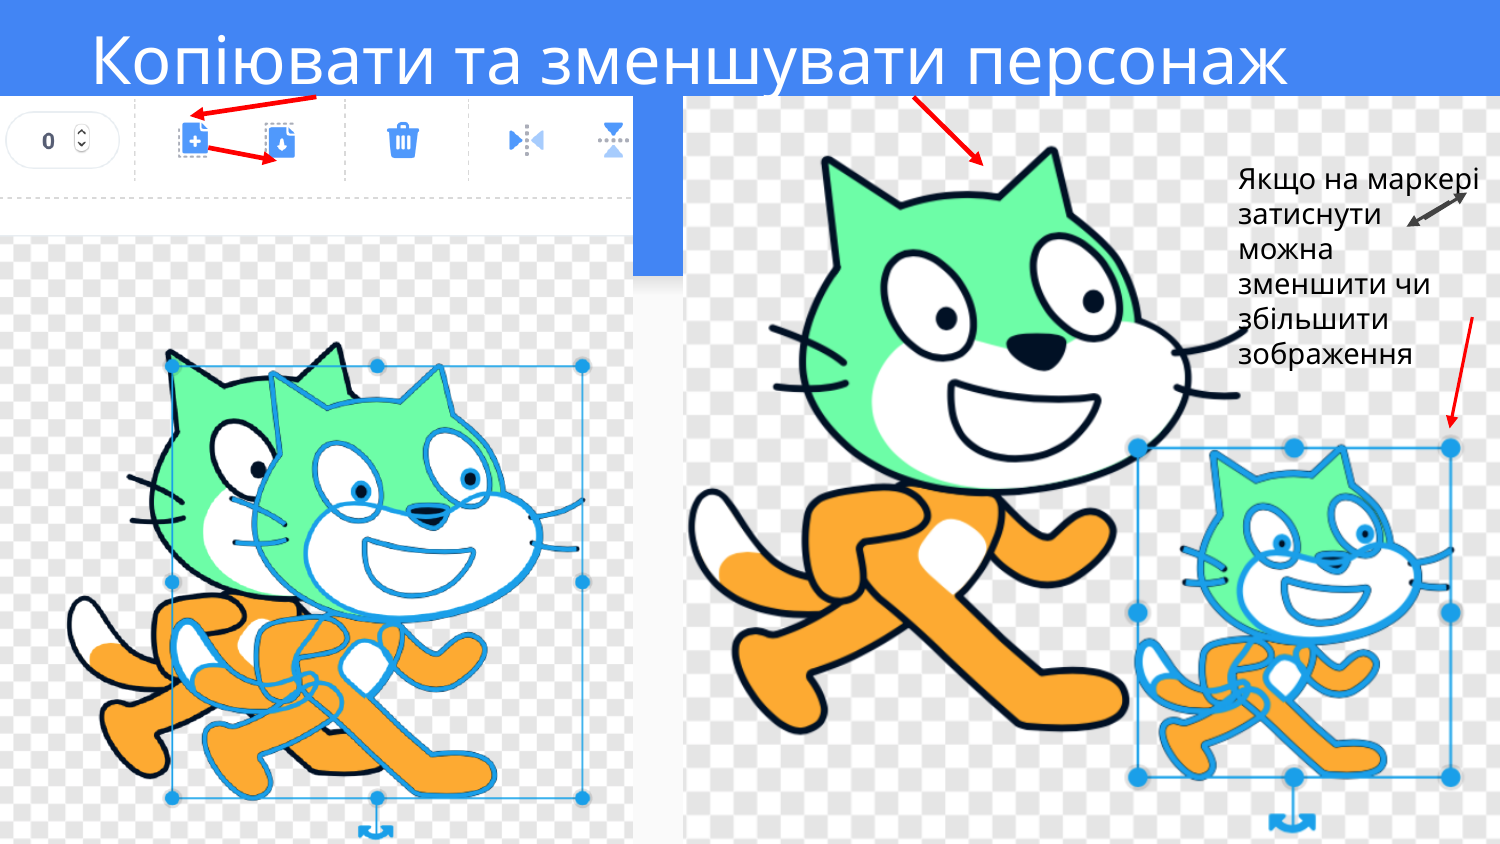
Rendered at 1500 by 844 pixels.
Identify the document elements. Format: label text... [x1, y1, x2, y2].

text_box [913, 96, 984, 167]
picture [0, 96, 633, 844]
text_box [189, 96, 317, 117]
title Копіювати та зменшувати персонаж [75, 0, 1425, 114]
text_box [1449, 316, 1473, 429]
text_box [208, 147, 278, 162]
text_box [1424, 192, 1468, 220]
picture [683, 96, 1500, 844]
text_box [1406, 201, 1450, 227]
